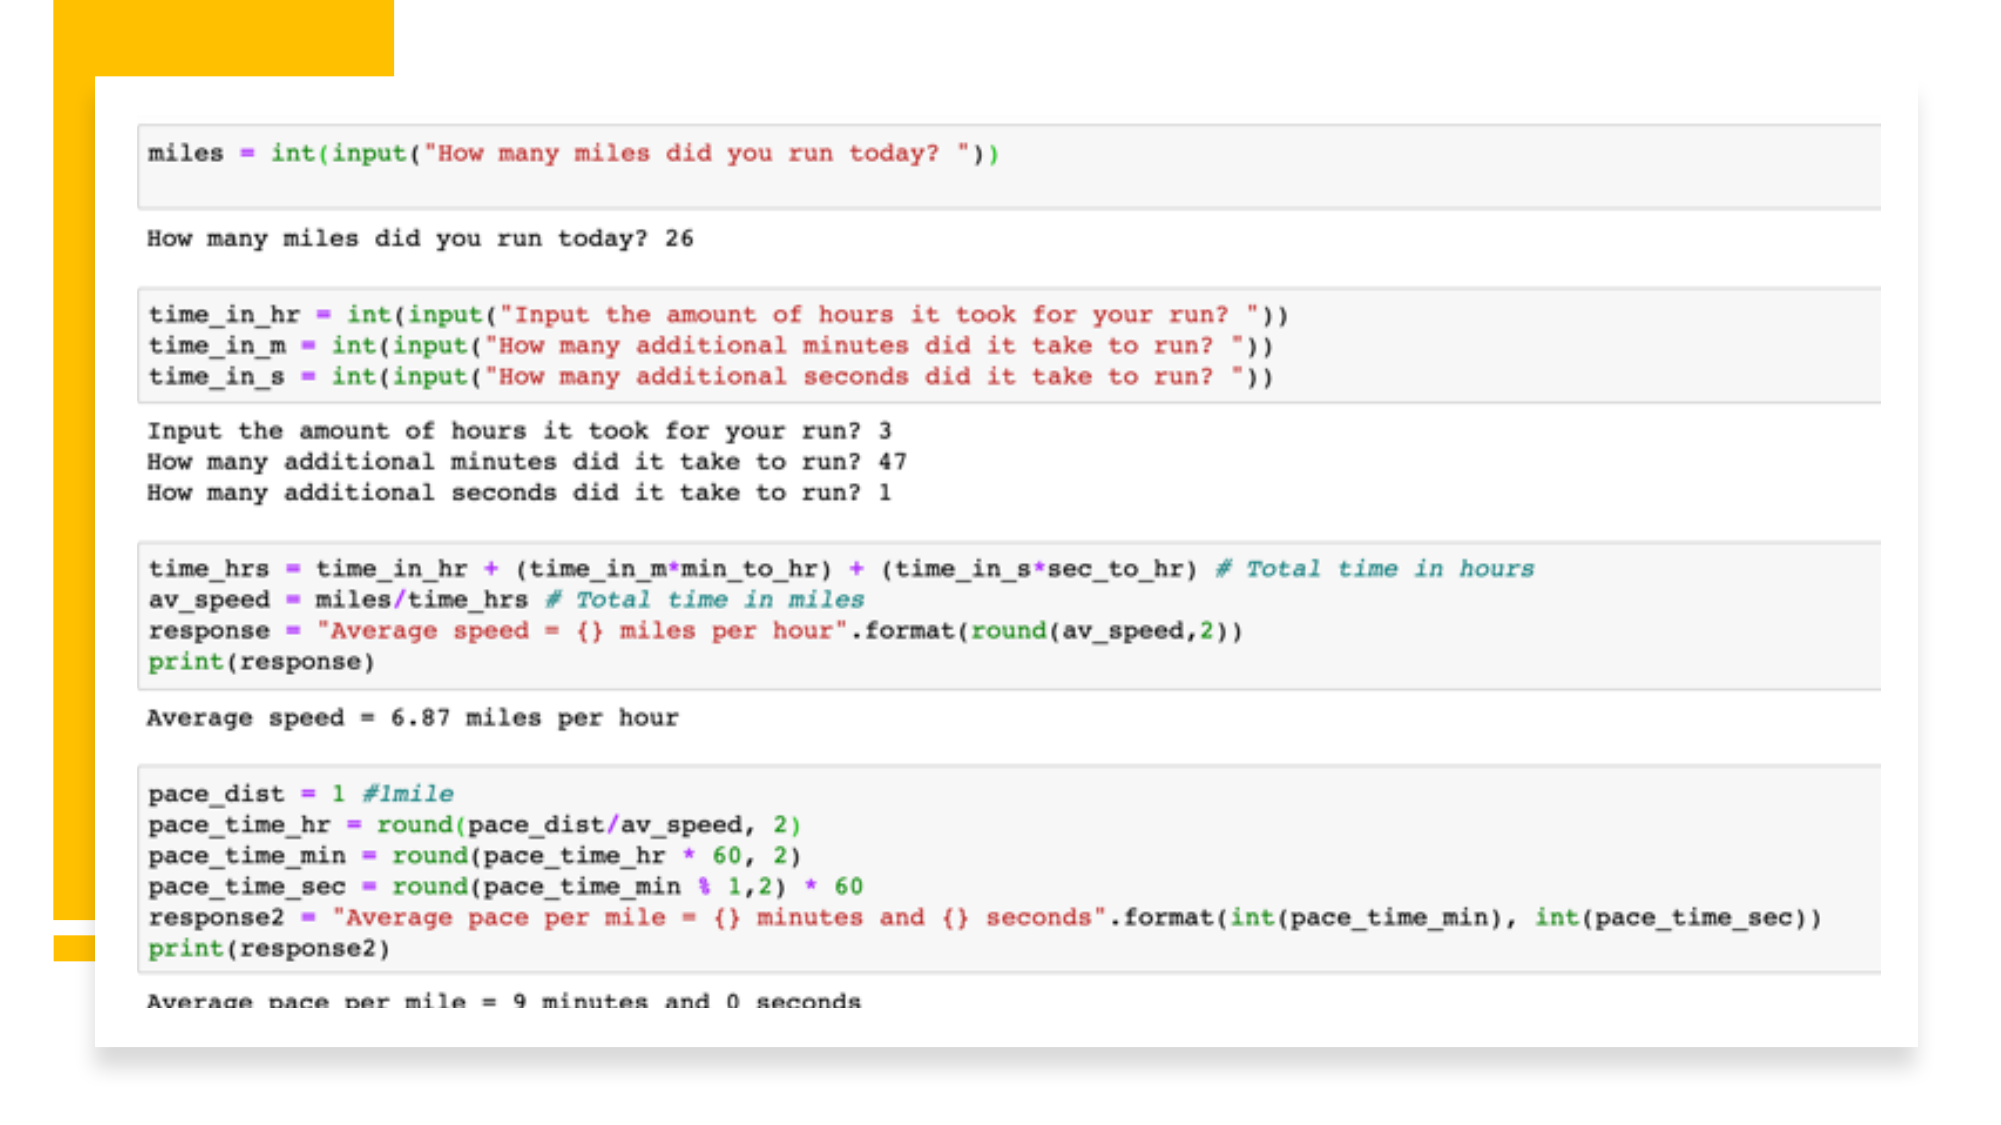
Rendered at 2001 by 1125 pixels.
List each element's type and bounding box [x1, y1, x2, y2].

text_box [0, 310, 137, 652]
text_box [0, 0, 2000, 1125]
list [137, 115, 1881, 1008]
text_box [94, 75, 1919, 1048]
